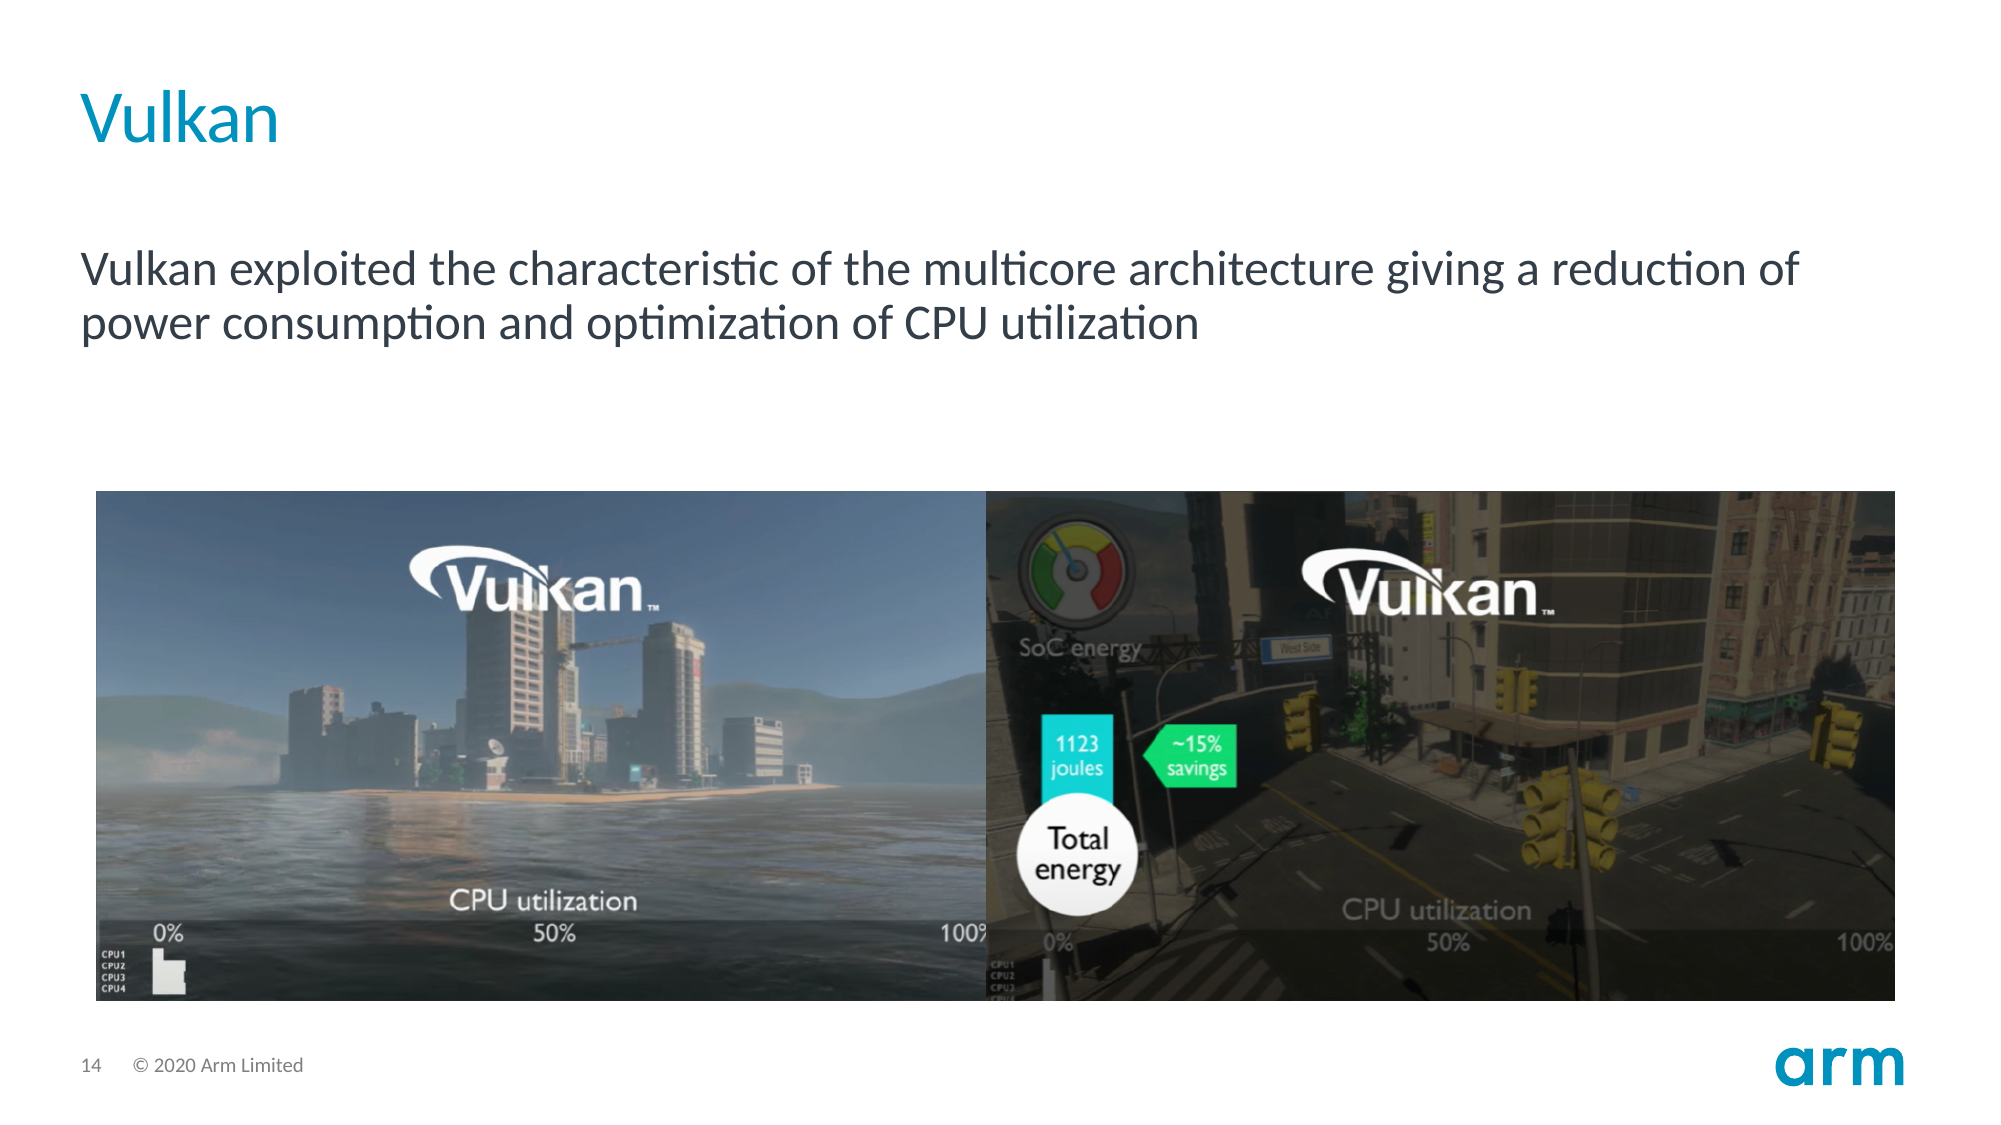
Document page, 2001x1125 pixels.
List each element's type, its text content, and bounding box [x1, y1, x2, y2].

list Vulkan exploited the characteristic of the multicore architecture giving a reduction of power consumption and optimization of CPU utilization [80, 242, 1915, 913]
picture [96, 491, 1895, 1001]
title Vulkan [80, 48, 1915, 158]
